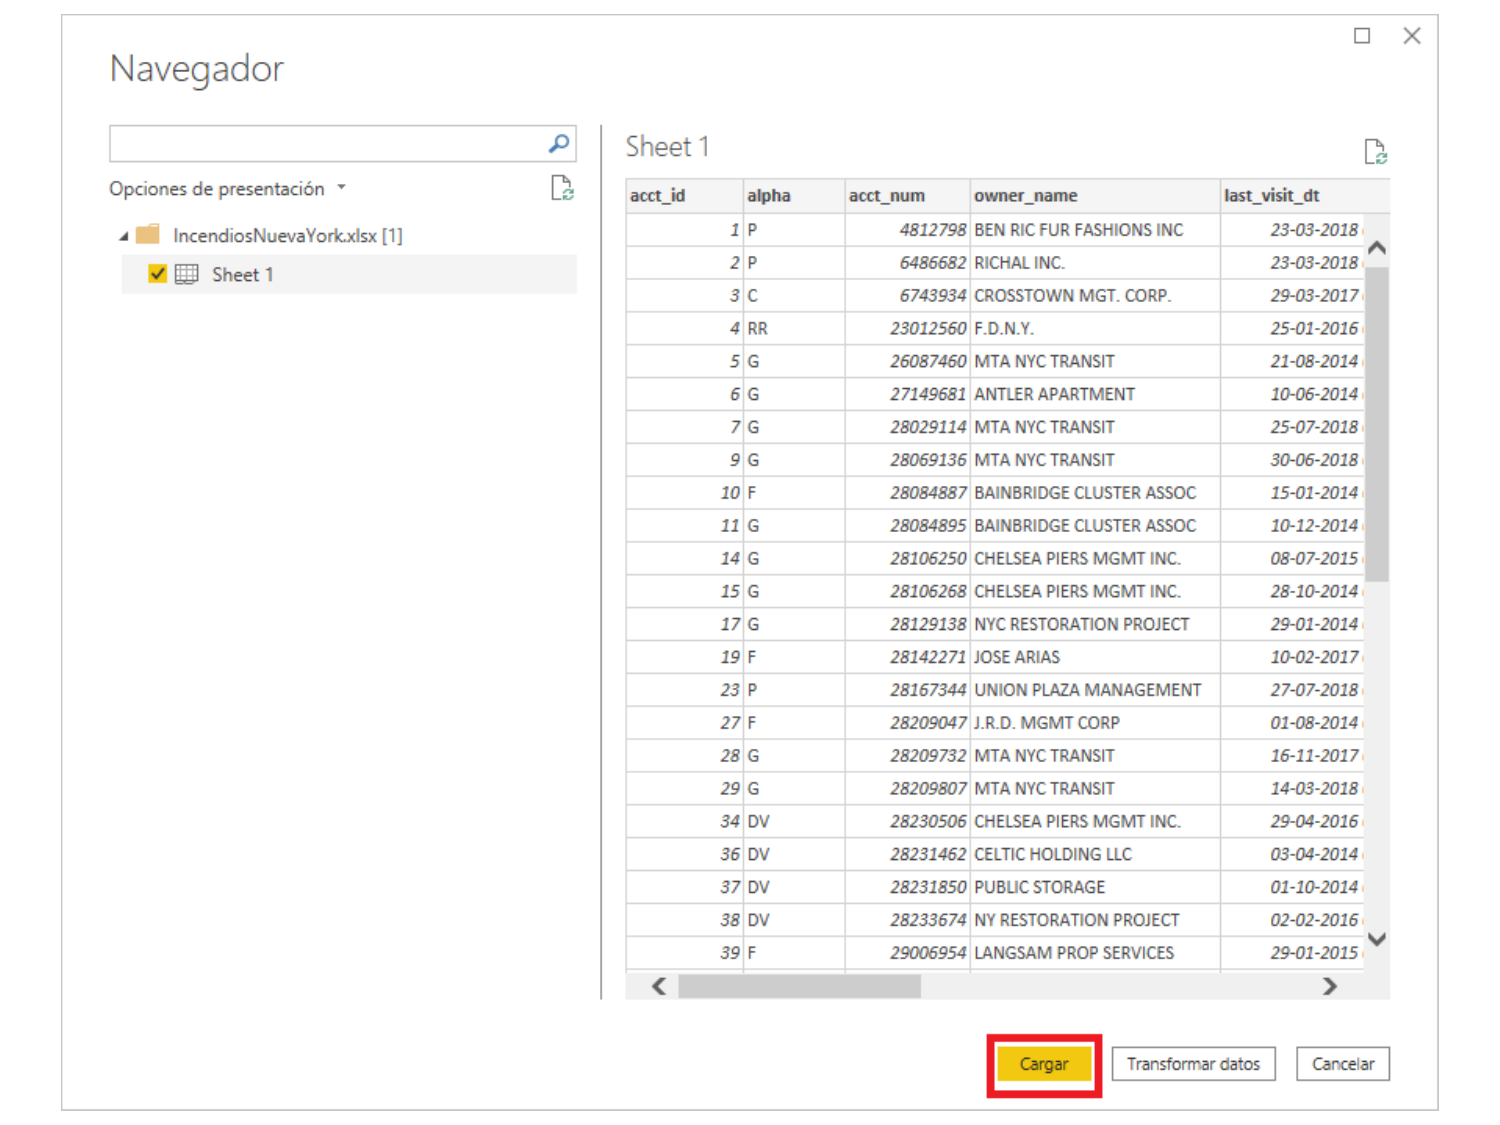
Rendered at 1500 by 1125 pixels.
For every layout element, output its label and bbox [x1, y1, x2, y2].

picture [61, 14, 1439, 1111]
